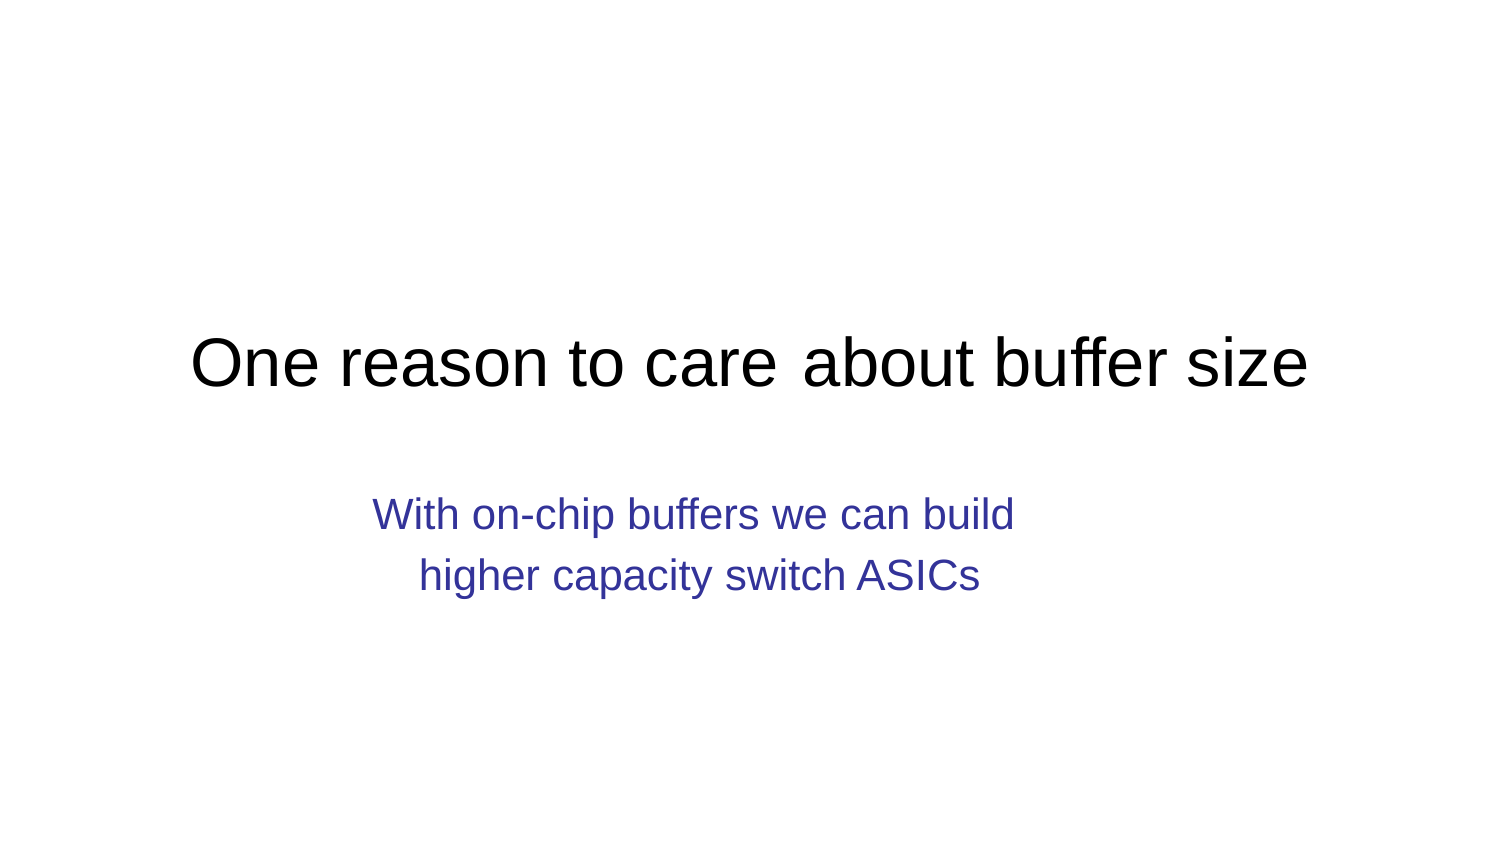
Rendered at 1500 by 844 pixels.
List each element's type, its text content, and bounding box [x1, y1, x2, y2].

title One reason to care about buffer size [112, 262, 1388, 443]
subtitle With on-chip buffers we can build higher capacity switch ASICs [125, 478, 1275, 694]
